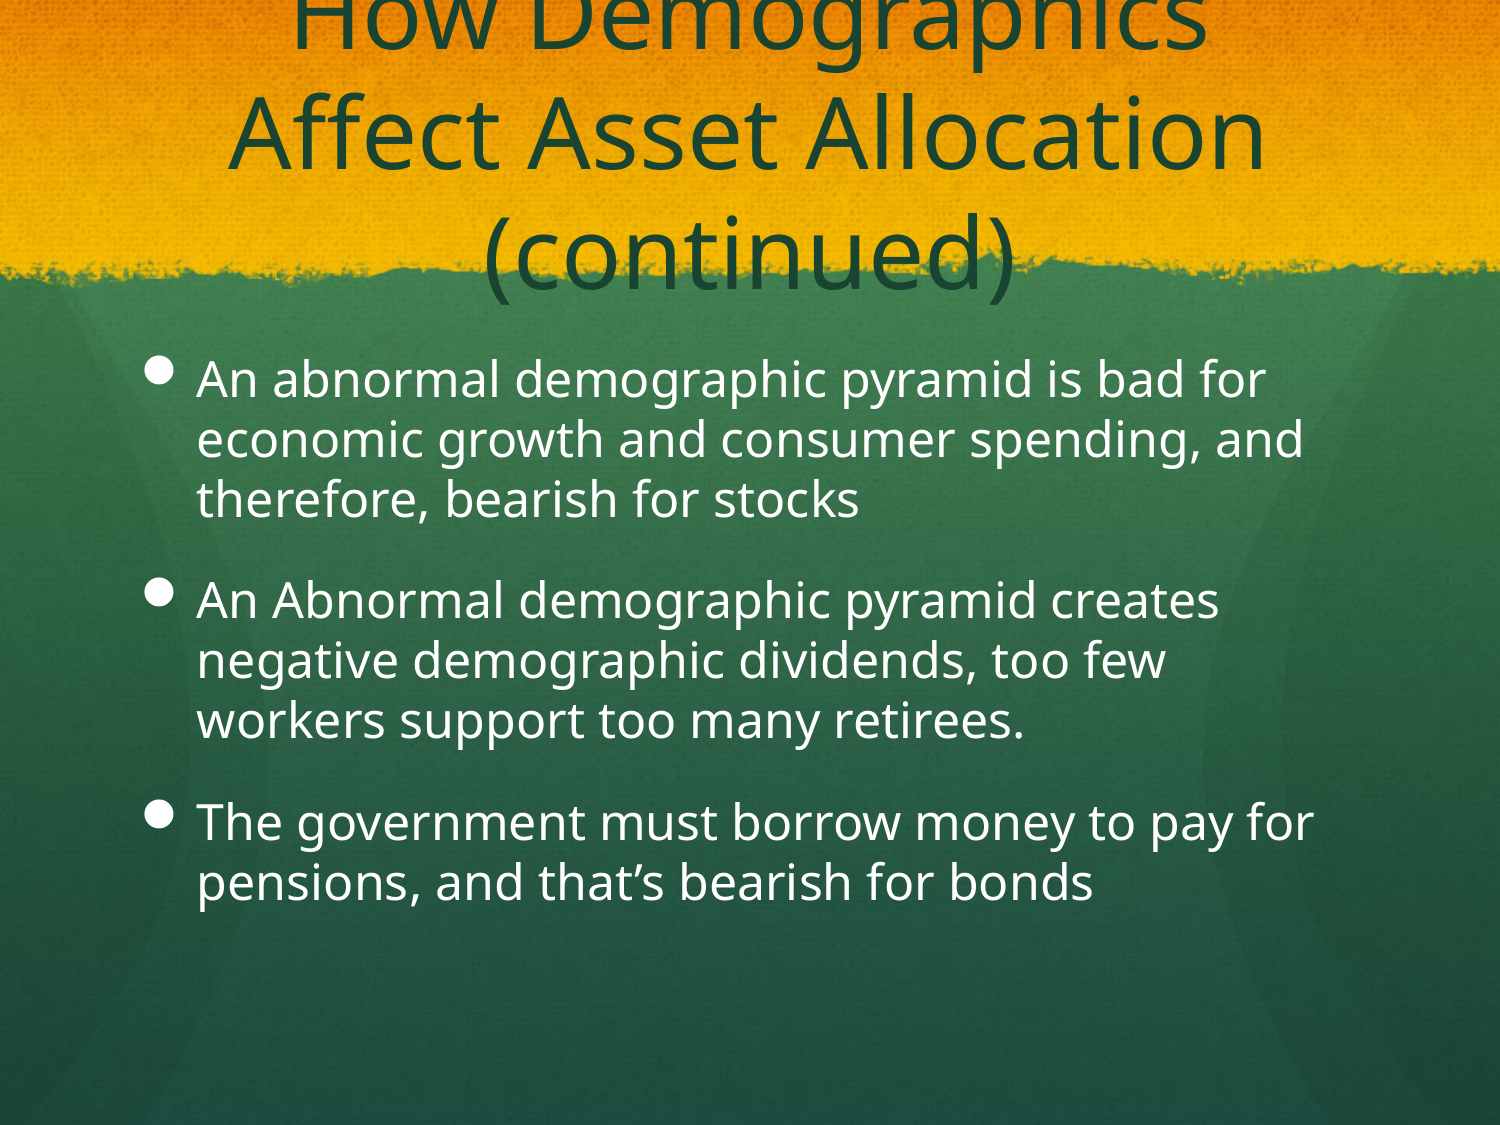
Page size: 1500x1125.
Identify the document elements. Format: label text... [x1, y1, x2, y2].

list An abnormal demographic pyramid is bad for economic growth and consumer spending, and therefore, bearish for stocks An Abnormal demographic pyramid creates negative demographic dividends, too few workers support too many retirees. The government must borrow money to pay for pensions, and that’s bearish for bonds [125, 339, 1375, 1026]
title How Demographics Affect Asset Allocation (continued) [125, 13, 1375, 246]
picture [0, 0, 1500, 1125]
